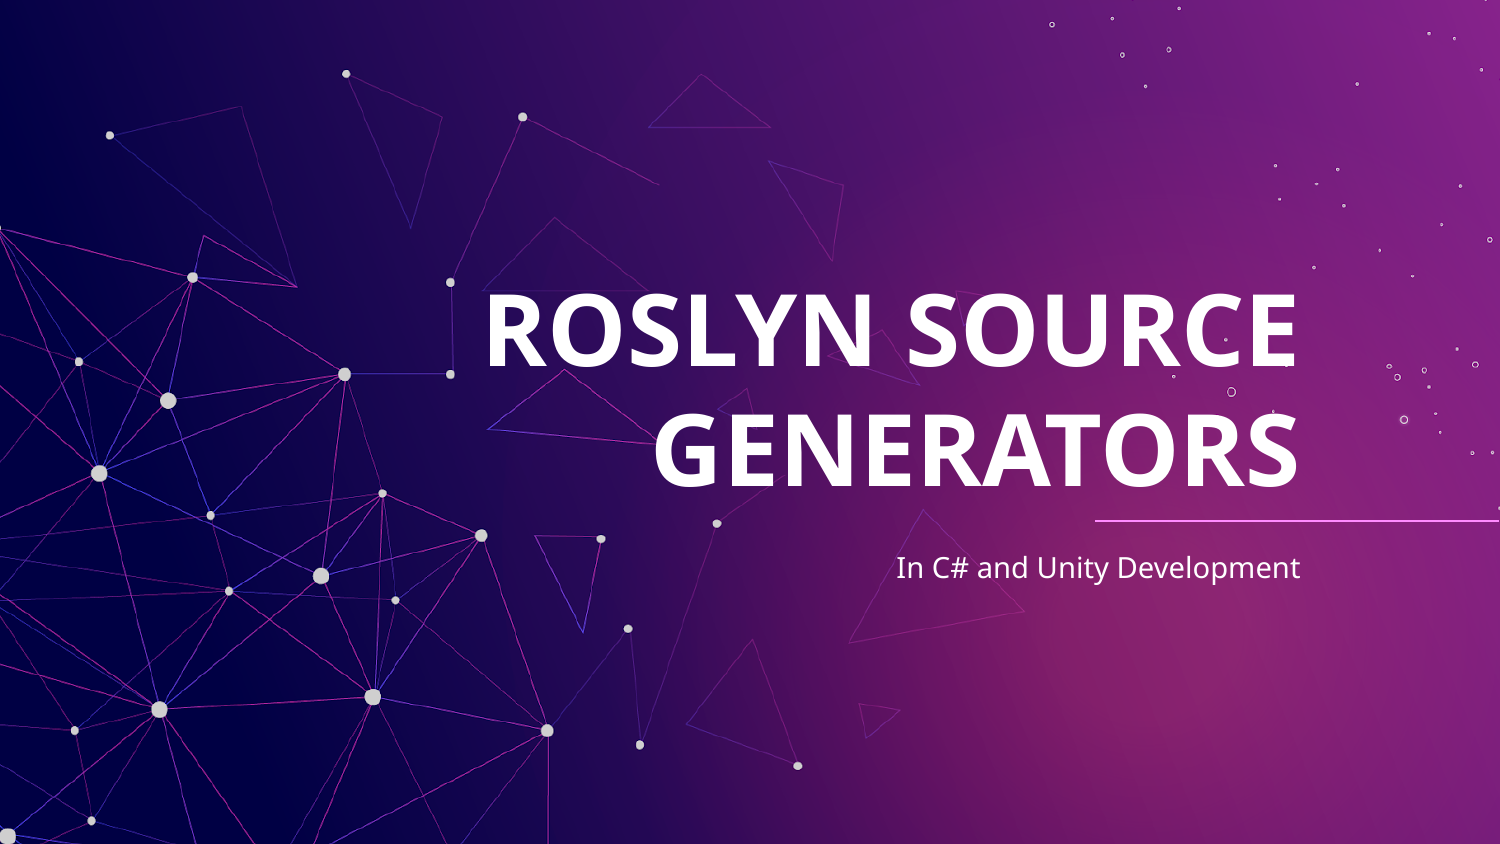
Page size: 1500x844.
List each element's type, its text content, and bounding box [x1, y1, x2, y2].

picture [0, 0, 1500, 844]
subtitle In C# and Unity Development [602, 481, 1316, 599]
title ROSLYN SOURCE GENERATORS [186, 228, 1317, 521]
